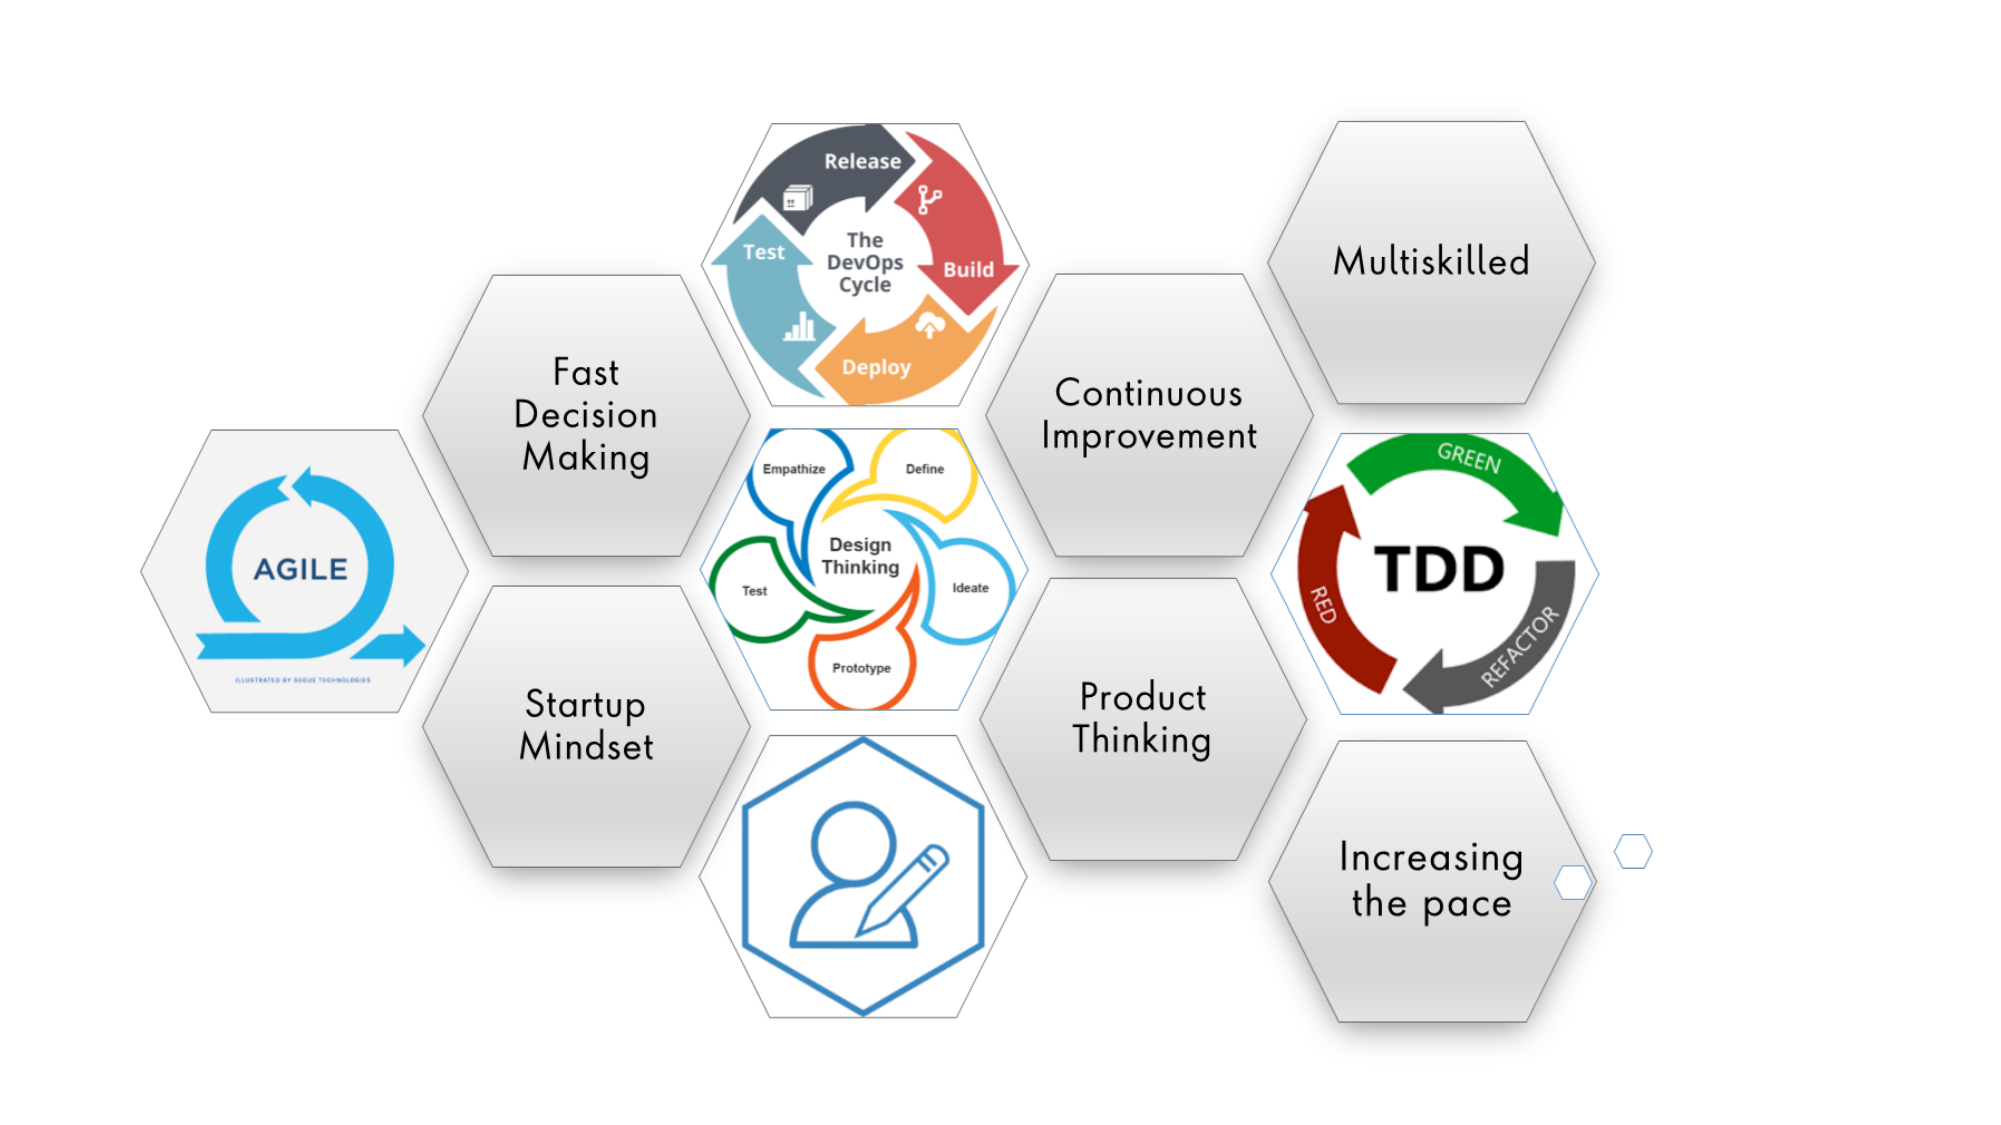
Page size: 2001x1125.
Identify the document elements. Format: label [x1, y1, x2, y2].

picture [139, 72, 1877, 1077]
